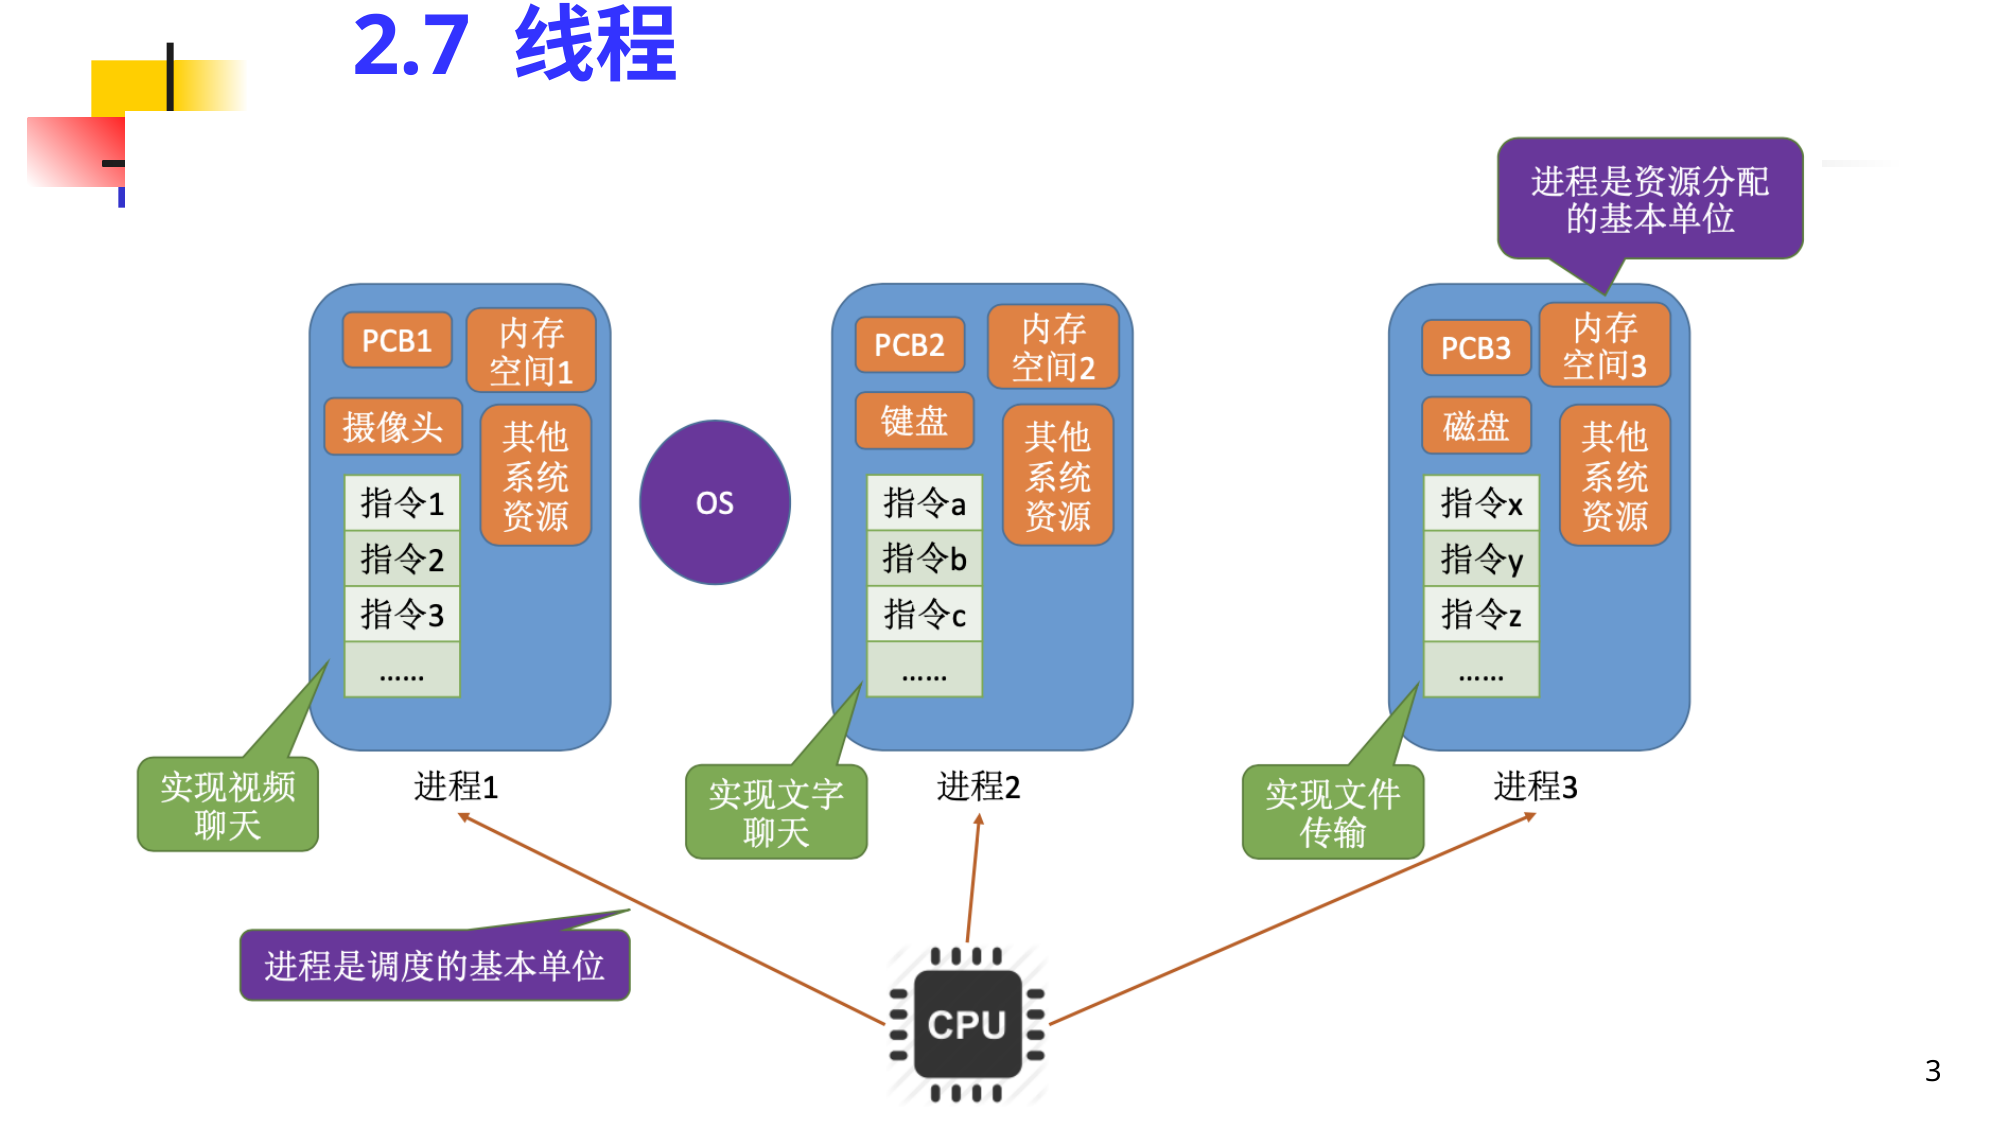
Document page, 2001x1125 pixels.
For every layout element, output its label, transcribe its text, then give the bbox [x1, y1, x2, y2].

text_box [125, 111, 1827, 1113]
text_box 2.7 线程 [337, 0, 1189, 99]
slide_number 3 [1832, 1023, 1958, 1100]
